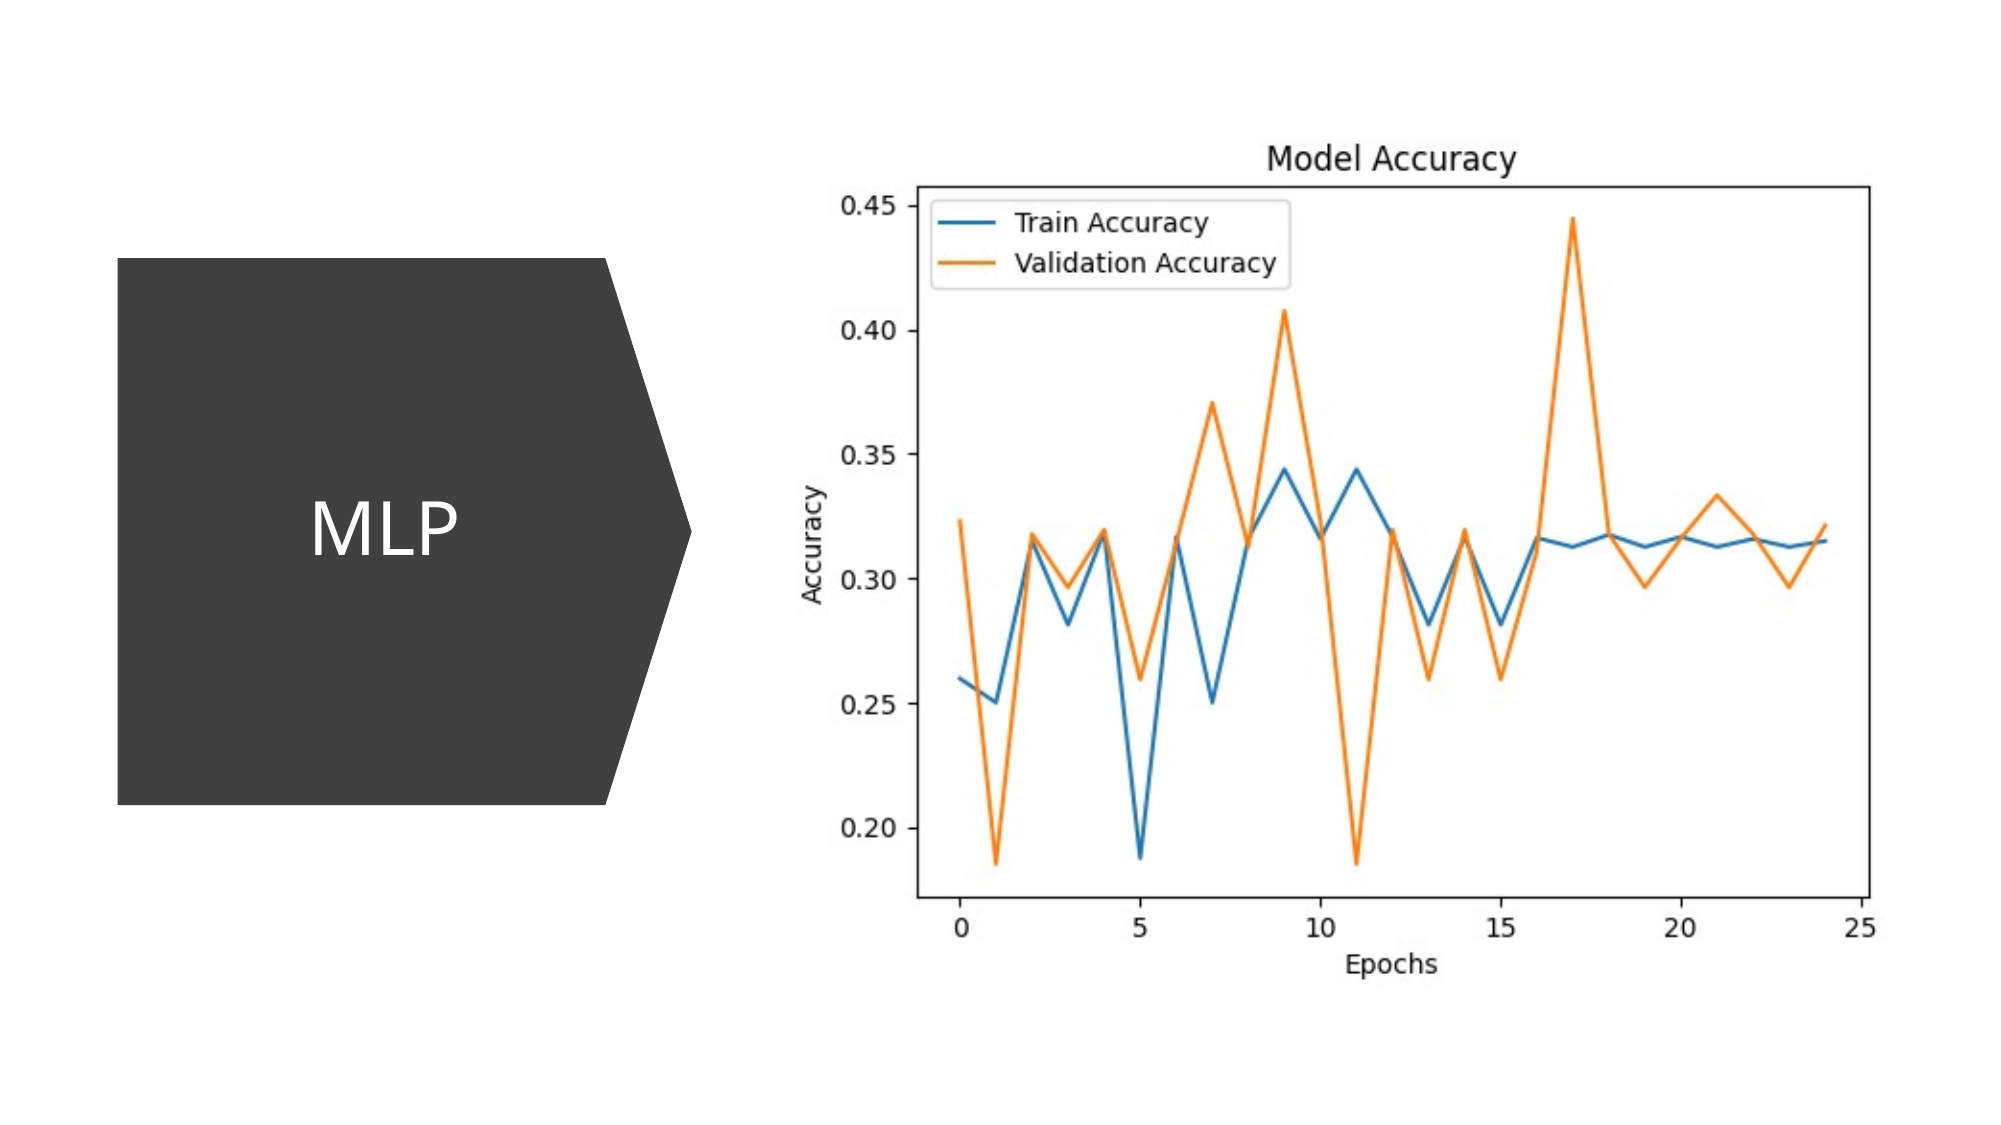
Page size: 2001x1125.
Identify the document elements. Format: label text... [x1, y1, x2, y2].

text_box [116, 256, 694, 807]
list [783, 125, 1897, 1000]
title MLP [168, 322, 601, 741]
